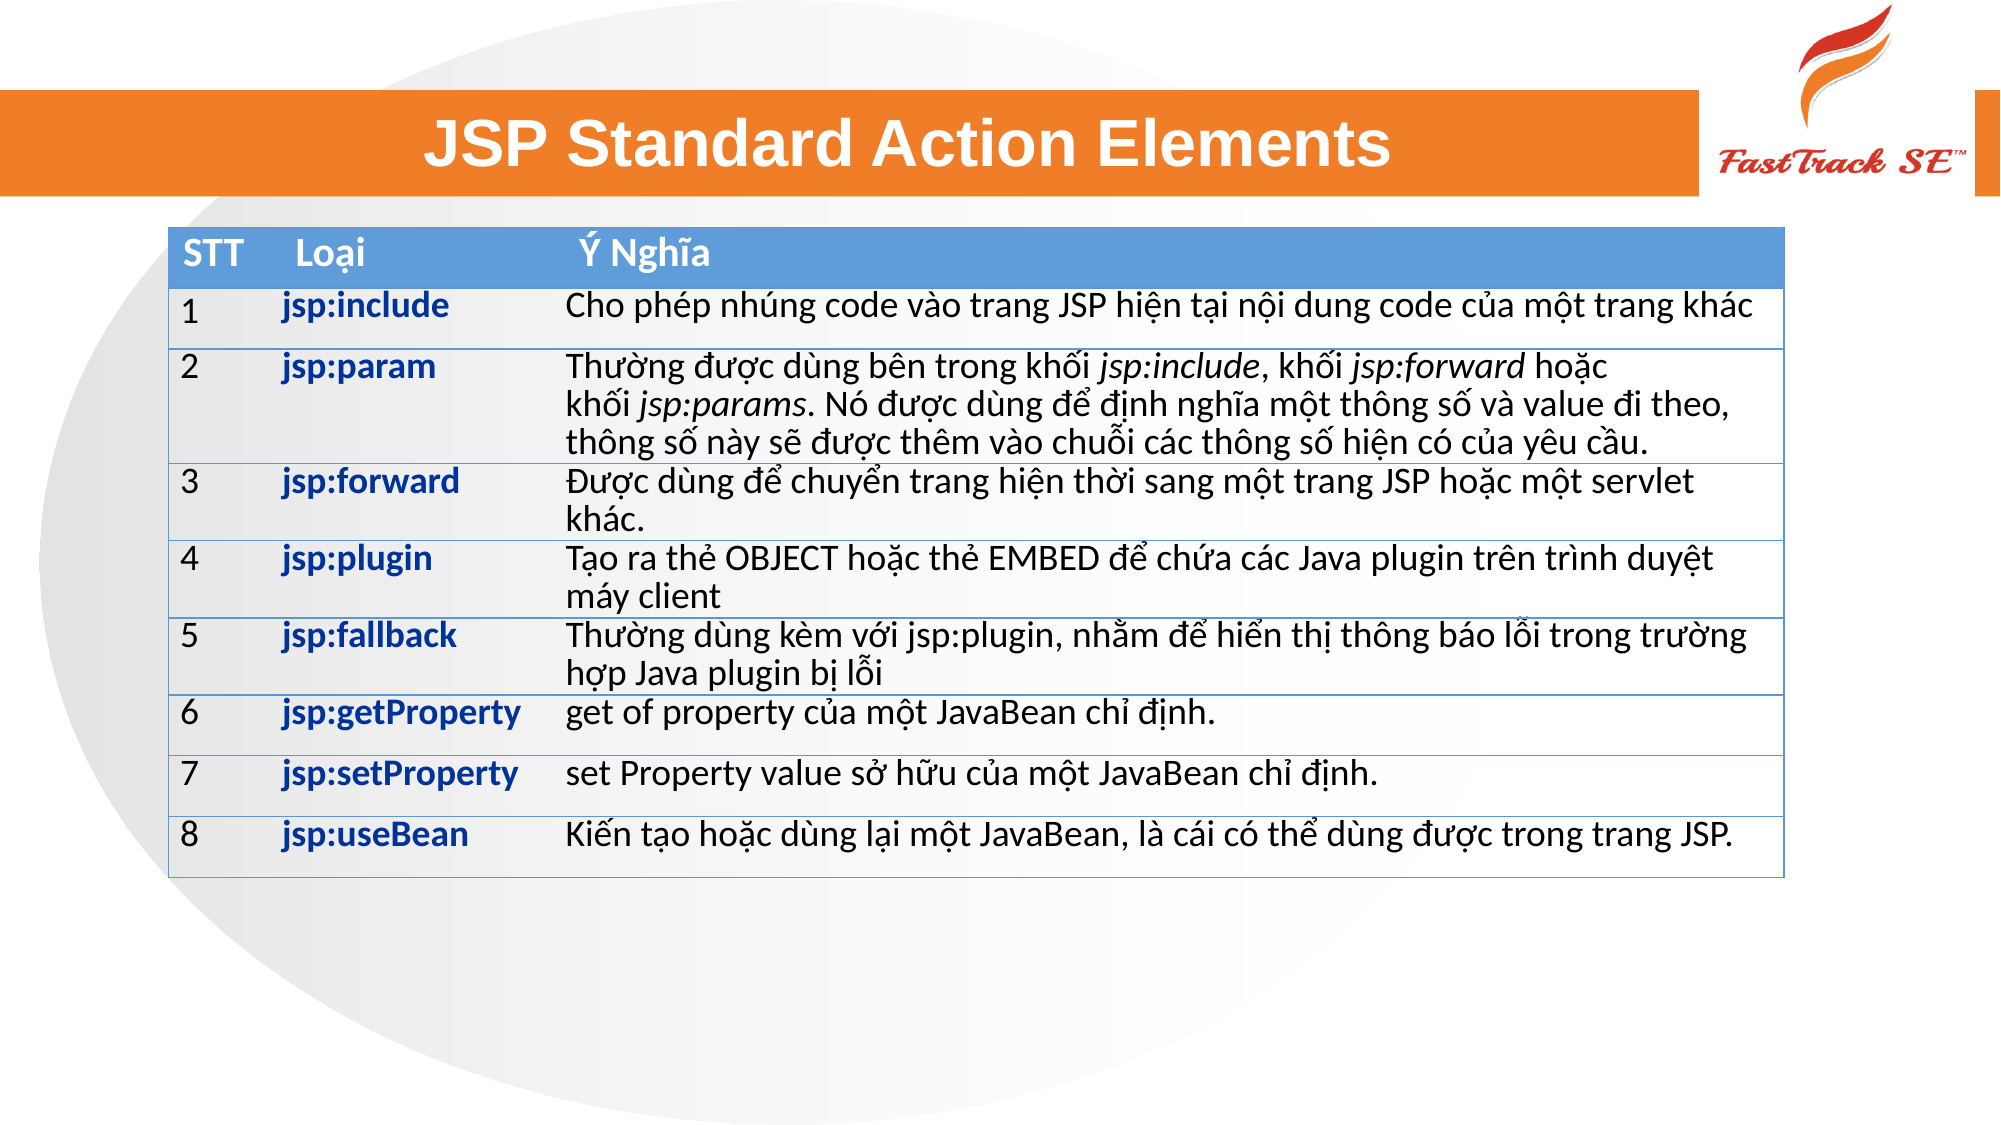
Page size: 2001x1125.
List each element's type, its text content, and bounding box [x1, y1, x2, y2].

table_cell 6 [169, 696, 281, 755]
table_cell 5 [169, 619, 281, 694]
picture [1700, 0, 1975, 192]
table_header STT [169, 228, 281, 287]
table_cell Kiến tạo hoặc dùng lại một JavaBean, là cái có thể dùng được trong trang JSP. [564, 817, 1783, 877]
table_cell jsp:include [281, 289, 564, 348]
table_cell jsp:getProperty [281, 696, 564, 755]
title JSP Standard Action Elements [249, 99, 1567, 180]
table_cell set Property value sở hữu của một JavaBean chỉ định. [564, 756, 1783, 816]
table_cell 1 [169, 289, 281, 348]
table_cell jsp:useBean [281, 817, 564, 877]
table_cell 2 [169, 350, 281, 463]
table_cell jsp:forward [281, 464, 564, 540]
table_cell 4 [169, 541, 281, 617]
table_cell jsp:plugin [281, 541, 564, 617]
table_header Loại [281, 228, 564, 287]
table_cell jsp:setProperty [281, 756, 564, 816]
table_cell Được dùng để chuyển trang hiện thời sang một trang JSP hoặc một servlet khác. [564, 464, 1783, 540]
table_cell Thường được dùng bên trong khối jsp:include, khối jsp:forward hoặc khối jsp:params. Nó được dùng để định nghĩa một thông số và value đi theo, thông số này sẽ được thêm vào chuỗi các thông số hiện có của yêu cầu. [564, 350, 1783, 463]
table_cell get of property của một JavaBean chỉ định. [564, 696, 1783, 755]
table_cell 3 [169, 464, 281, 540]
table_cell Cho phép nhúng code vào trang JSP hiện tại nội dung code của một trang khác [564, 289, 1783, 348]
table_header Ý Nghĩa [564, 228, 1783, 287]
table_cell Tạo ra thẻ OBJECT hoặc thẻ EMBED để chứa các Java plugin trên trình duyệt máy client [564, 541, 1783, 617]
table_cell jsp:param [281, 350, 564, 463]
table_cell 7 [169, 756, 281, 816]
table_cell jsp:fallback [281, 619, 564, 694]
table_cell Thường dùng kèm với jsp:plugin, nhằm để hiển thị thông báo lỗi trong trường hợp Java plugin bị lỗi [564, 619, 1783, 694]
table_cell 8 [169, 817, 281, 877]
